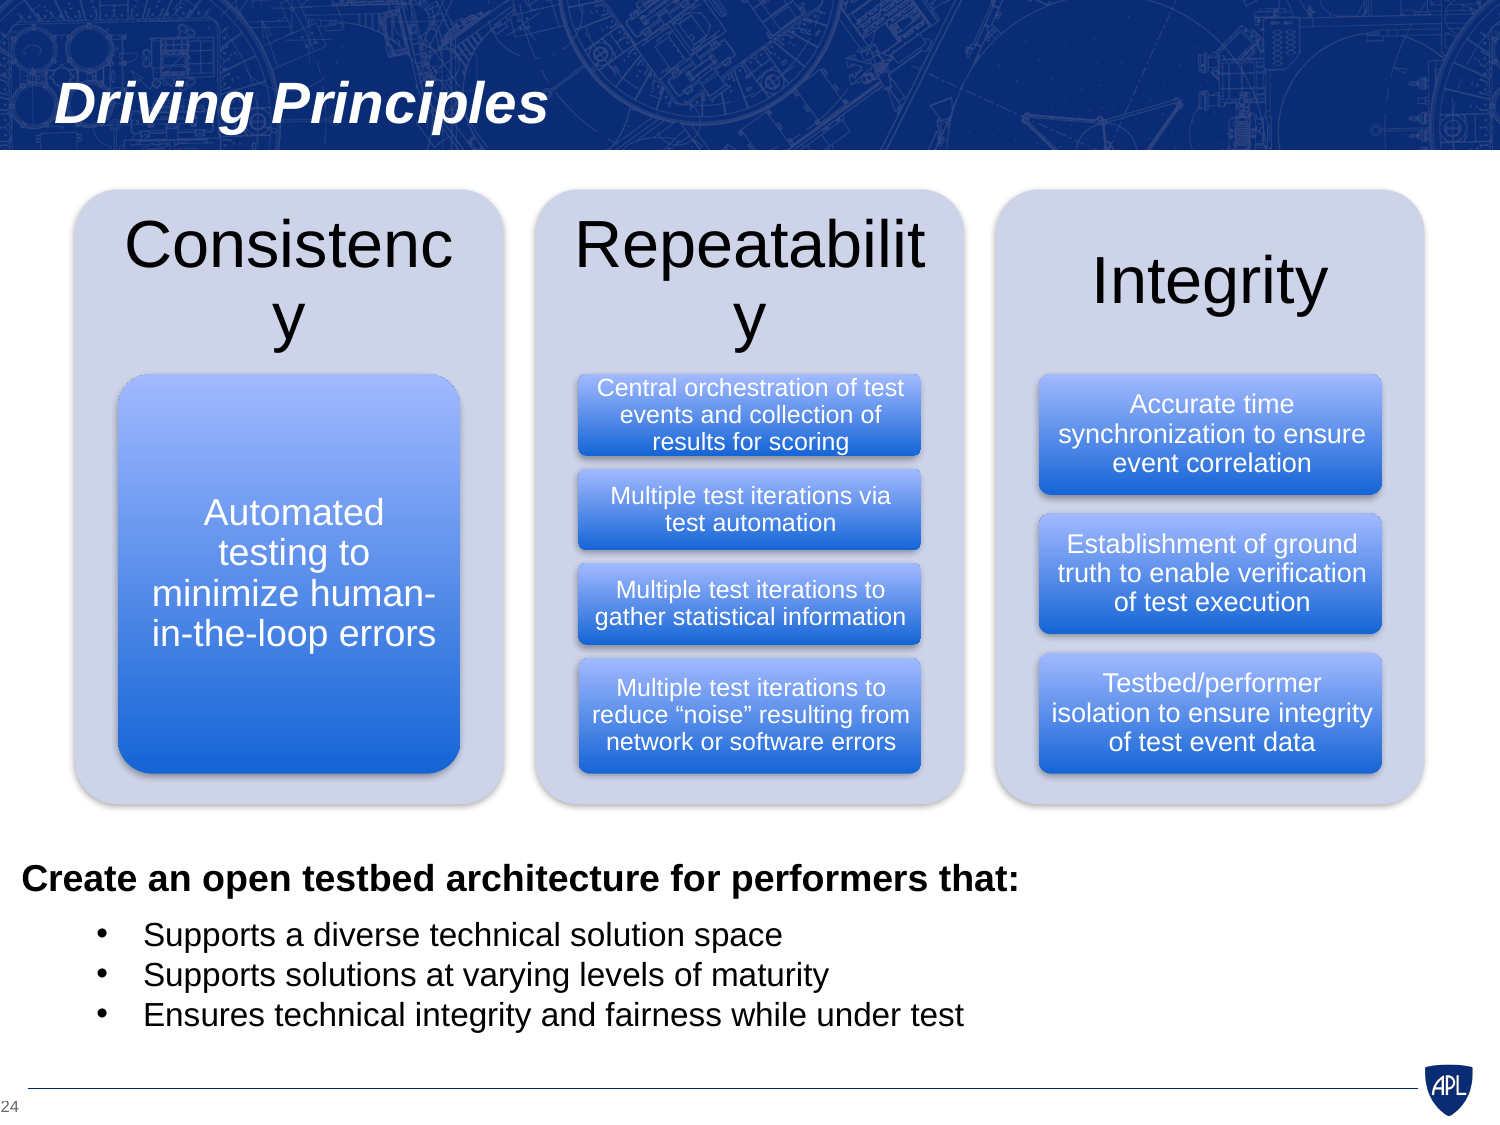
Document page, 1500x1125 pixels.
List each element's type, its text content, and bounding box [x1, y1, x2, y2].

picture [0, 0, 1500, 150]
text_box Create an open testbed architecture for performers that: Supports a diverse technical solution space Supports solutions at varying levels of maturity Ensures technical integrity and fairness while under test [6, 846, 1263, 1041]
title Driving Principles [39, 11, 1478, 144]
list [74, 189, 1426, 805]
picture [1419, 1059, 1479, 1121]
